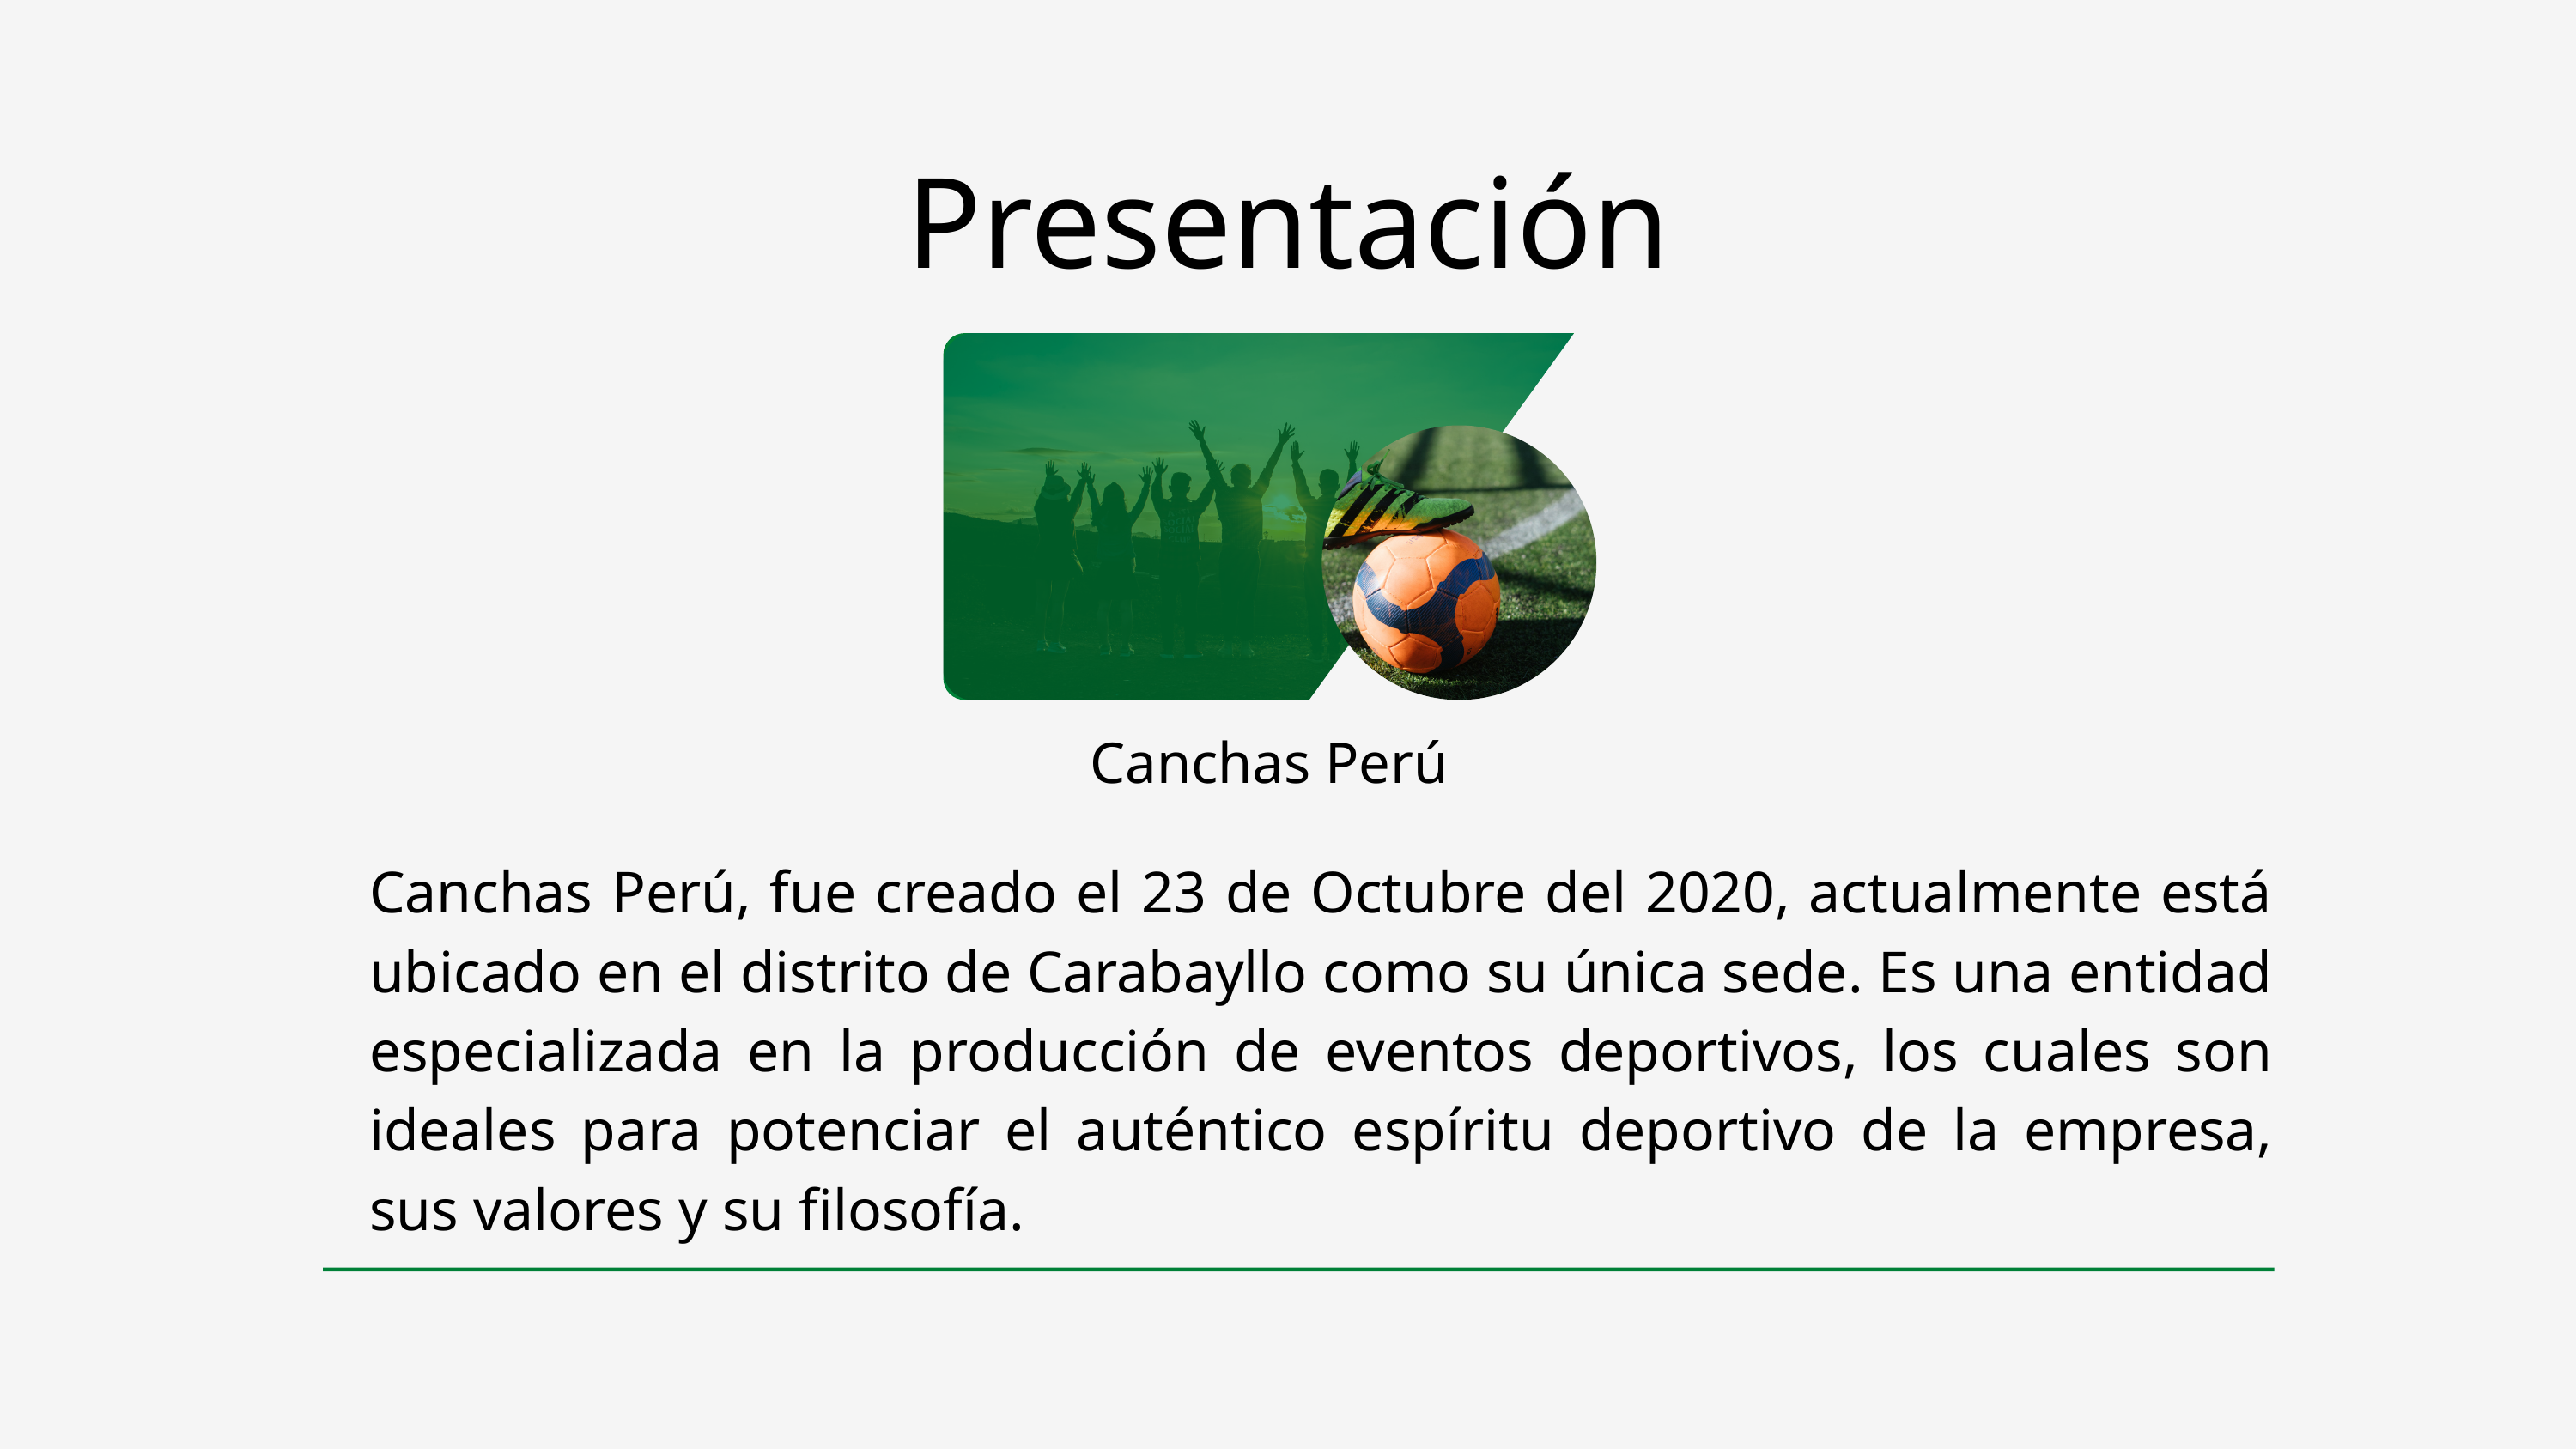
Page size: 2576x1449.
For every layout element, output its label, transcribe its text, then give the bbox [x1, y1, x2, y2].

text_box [1425, 324, 1670, 831]
text_box Canchas Perú, fue creado el 23 de Octubre del 2020, actualmente está ubicado en el distrito de Carabayllo como su única sede. Es una entidad especializada en la producción de eventos deportivos, los cuales son ideales para potenciar el auténtico espíritu deportivo de la empresa, sus valores y su filosofía. [369, 845, 2275, 1242]
text_box Presentación [751, 118, 1825, 294]
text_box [943, 332, 1421, 701]
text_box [1321, 425, 1597, 700]
text_box Canchas Perú [1090, 716, 1421, 795]
